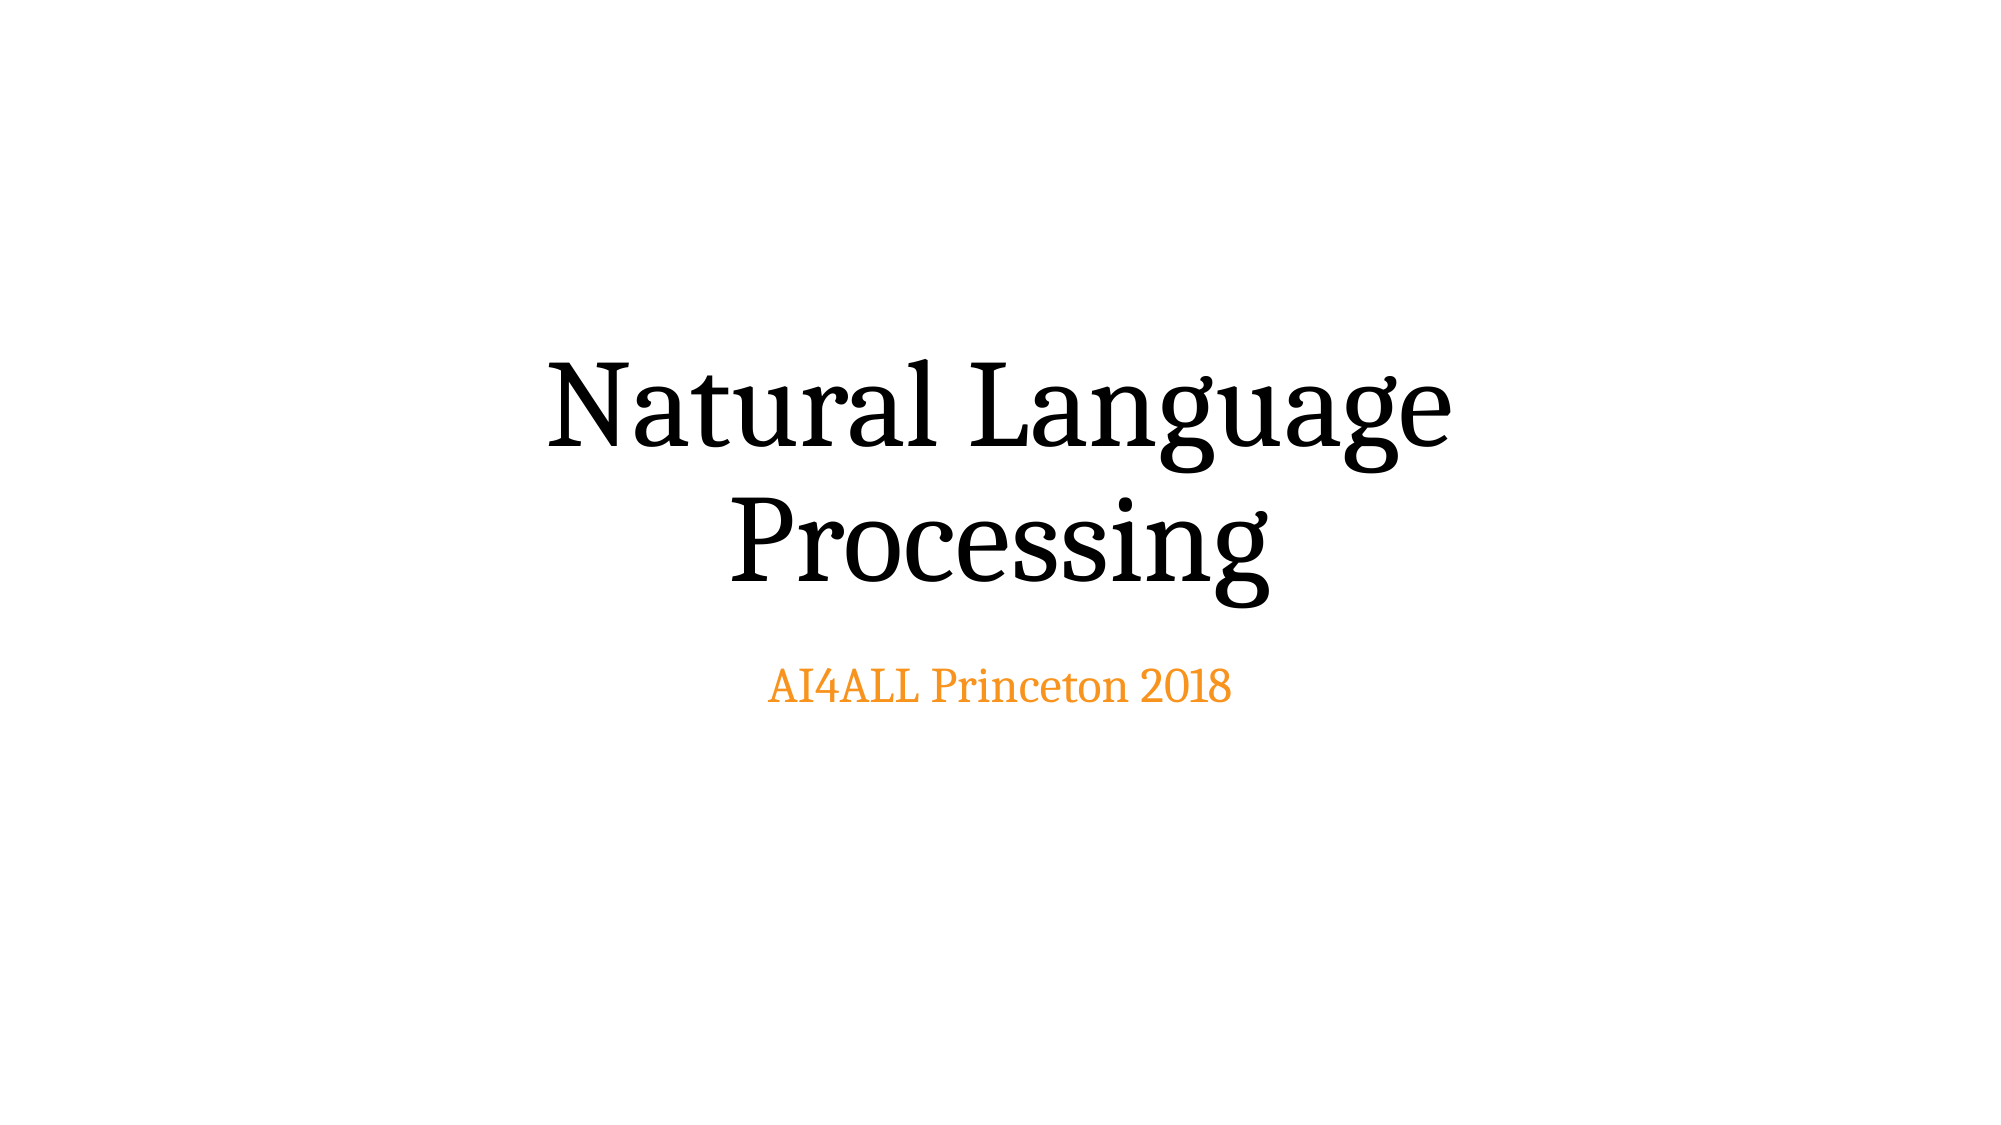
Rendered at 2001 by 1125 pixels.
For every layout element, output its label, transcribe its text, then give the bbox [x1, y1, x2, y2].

title Natural Language Processing [249, 224, 1750, 616]
subtitle AI4ALL Princeton 2018 [249, 651, 1750, 924]
